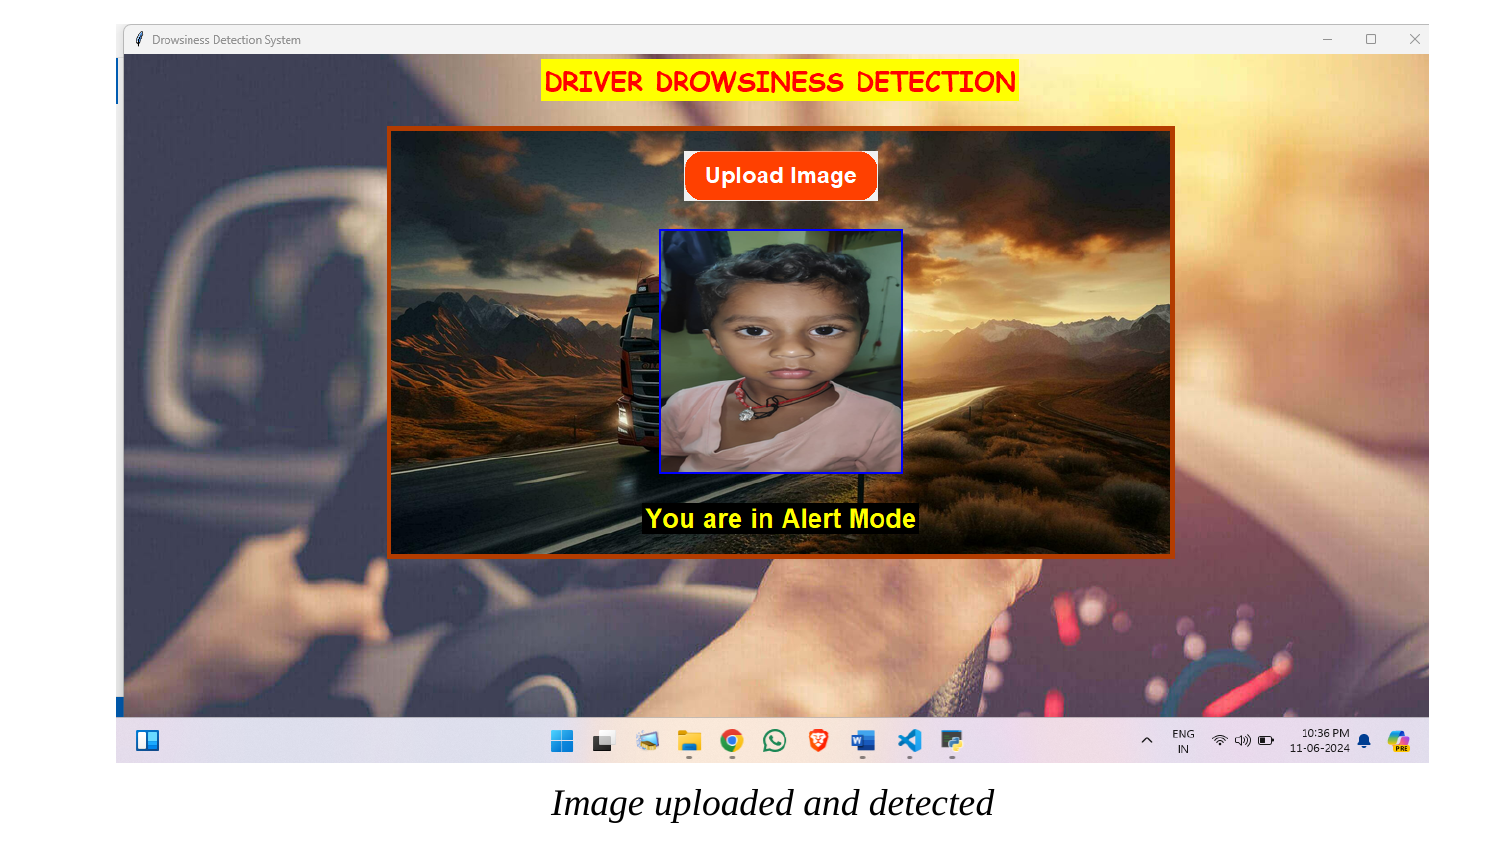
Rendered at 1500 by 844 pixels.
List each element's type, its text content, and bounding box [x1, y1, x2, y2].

picture [116, 24, 1430, 763]
text_box Image uploaded and detected [535, 772, 1011, 838]
